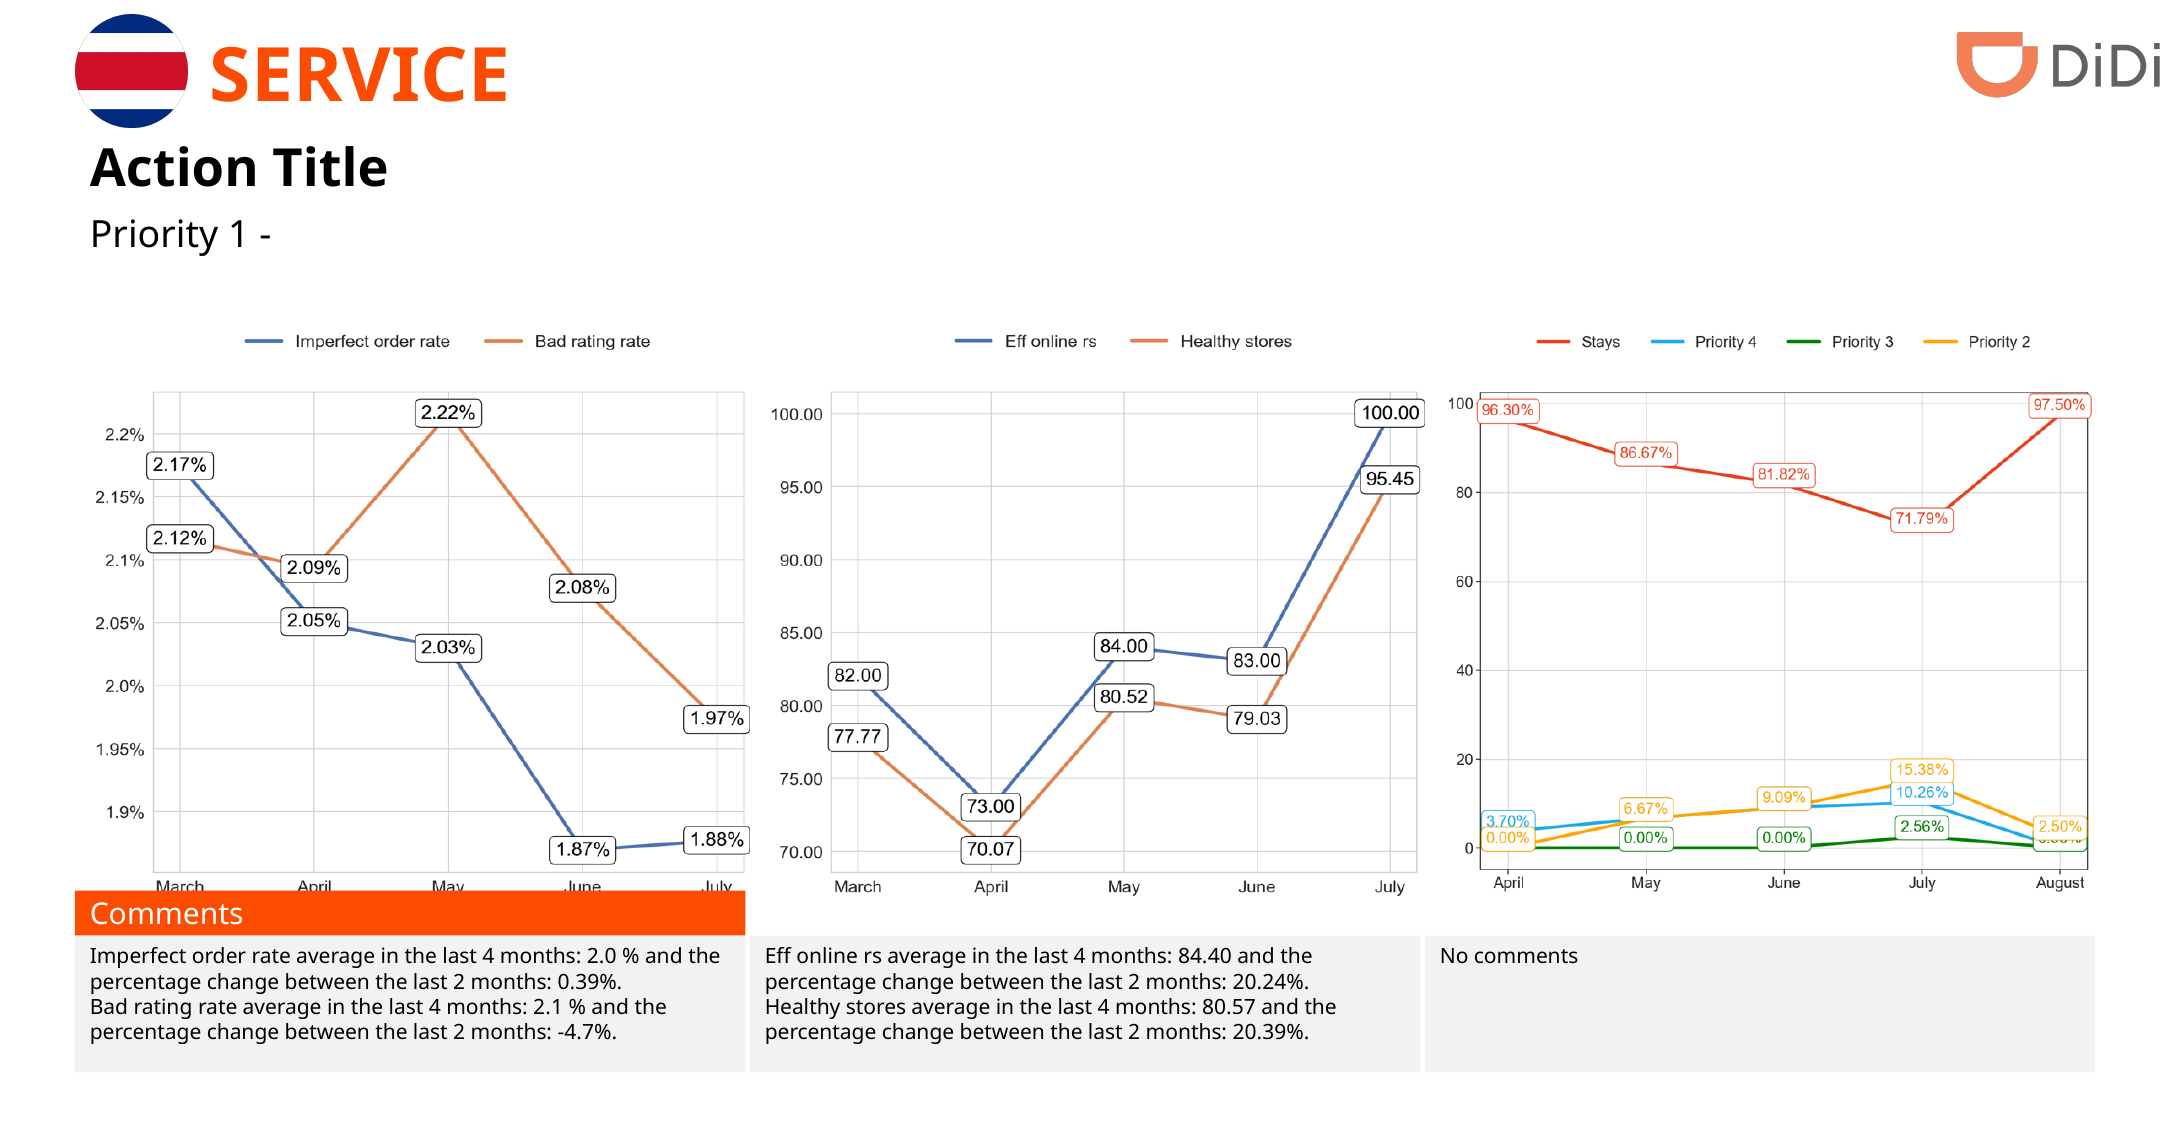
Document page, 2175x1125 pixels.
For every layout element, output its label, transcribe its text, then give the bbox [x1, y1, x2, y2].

text_box SERVICE [194, 15, 1800, 127]
text_box Imperfect order rate average in the last 4 months: 2.0 % and the percentage change between the last 2 months: 0.39%. Bad rating rate average in the last 4 months: 2.1 % and the percentage change between the last 2 months: -4.7%. [74, 936, 746, 1073]
text_box Priority 1 - [74, 202, 2175, 263]
picture [74, 322, 2101, 914]
picture [74, 14, 188, 128]
text_box No comments [1424, 935, 2096, 1073]
picture [1949, 1, 2175, 129]
text_box Comments [74, 921, 746, 936]
text_box Eff online rs average in the last 4 months: 84.40 and the percentage change between the last 2 months: 20.24%. Healthy stores average in the last 4 months: 80.57 and the percentage change between the last 2 months: 20.39%. [749, 935, 1421, 1073]
text_box Action Title [74, 127, 2175, 202]
